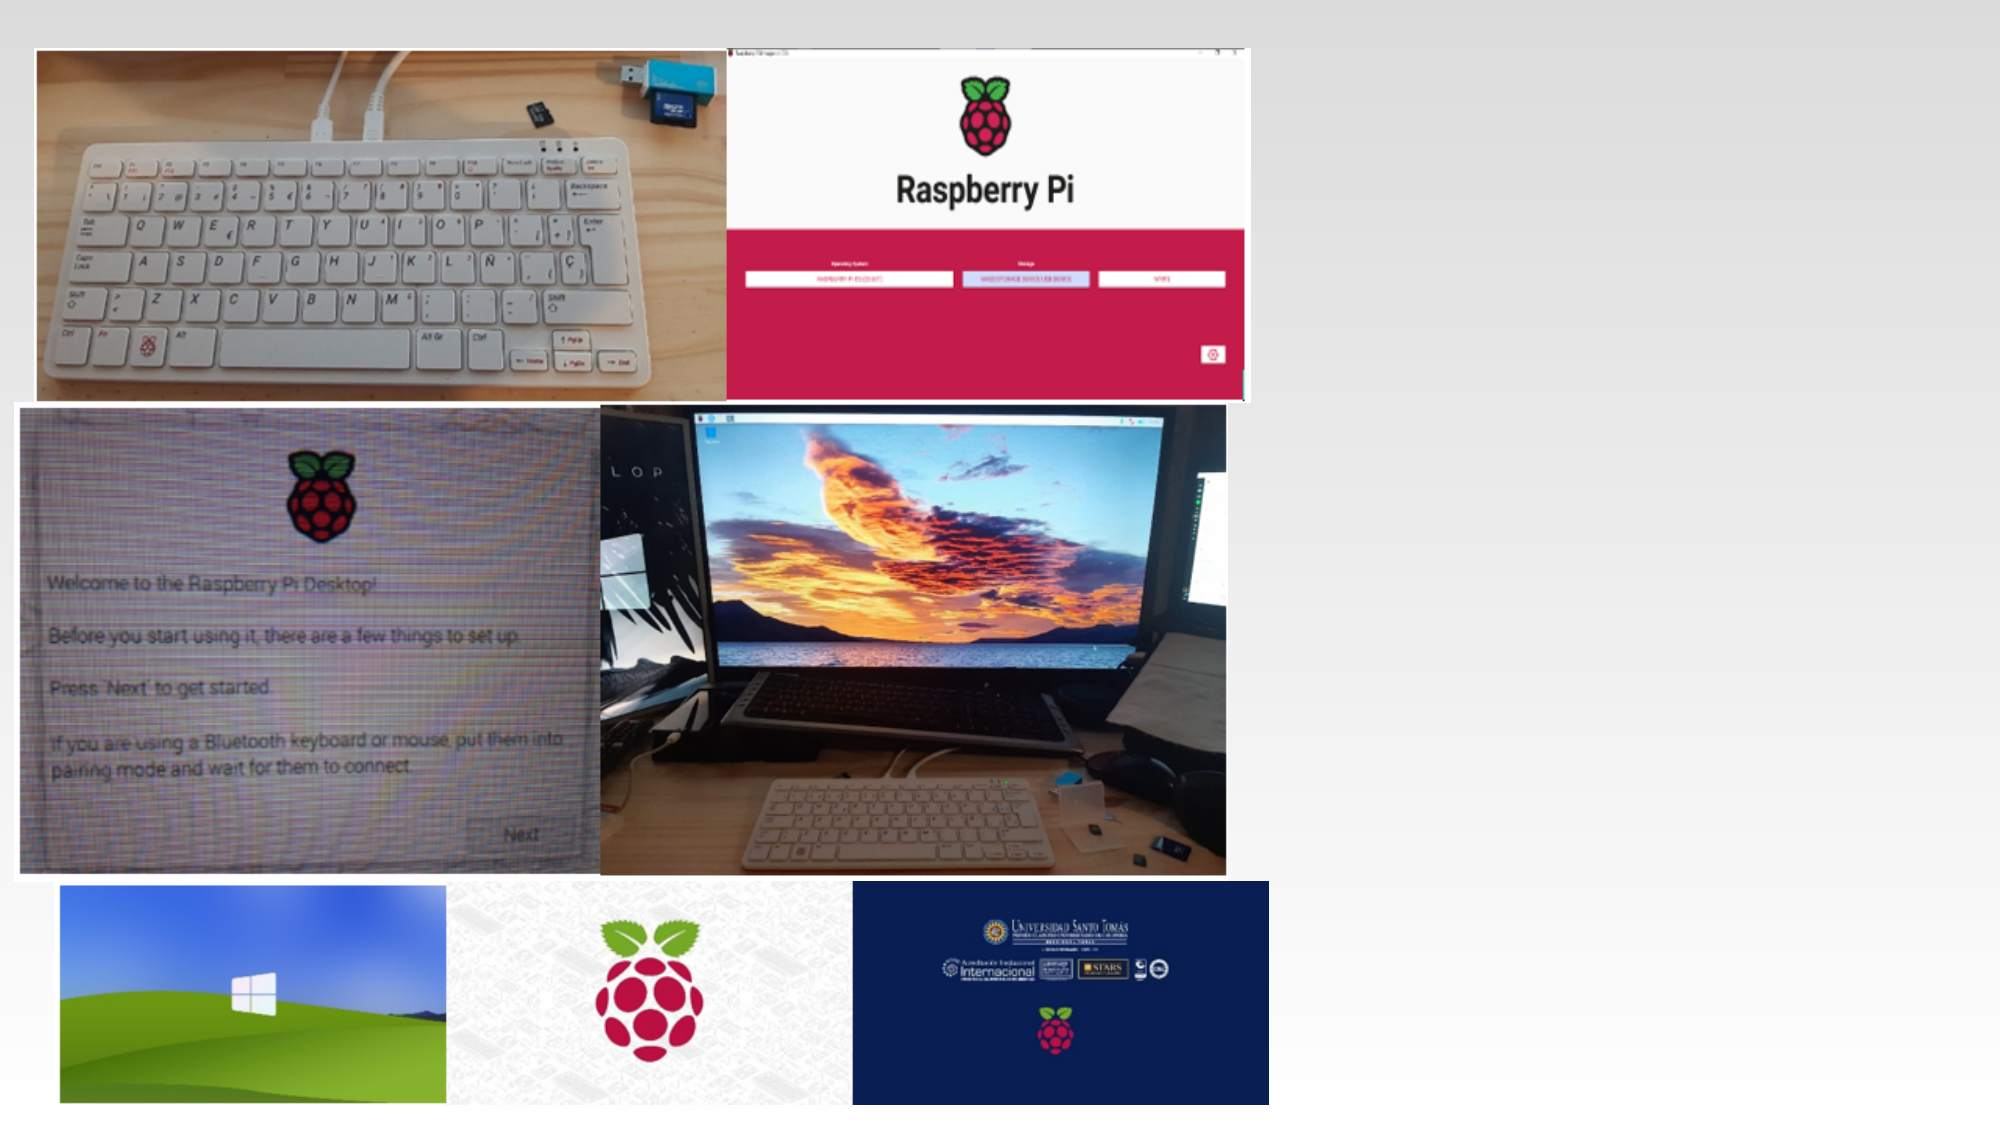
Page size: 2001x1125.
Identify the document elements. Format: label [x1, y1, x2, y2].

picture [14, 48, 1270, 1105]
